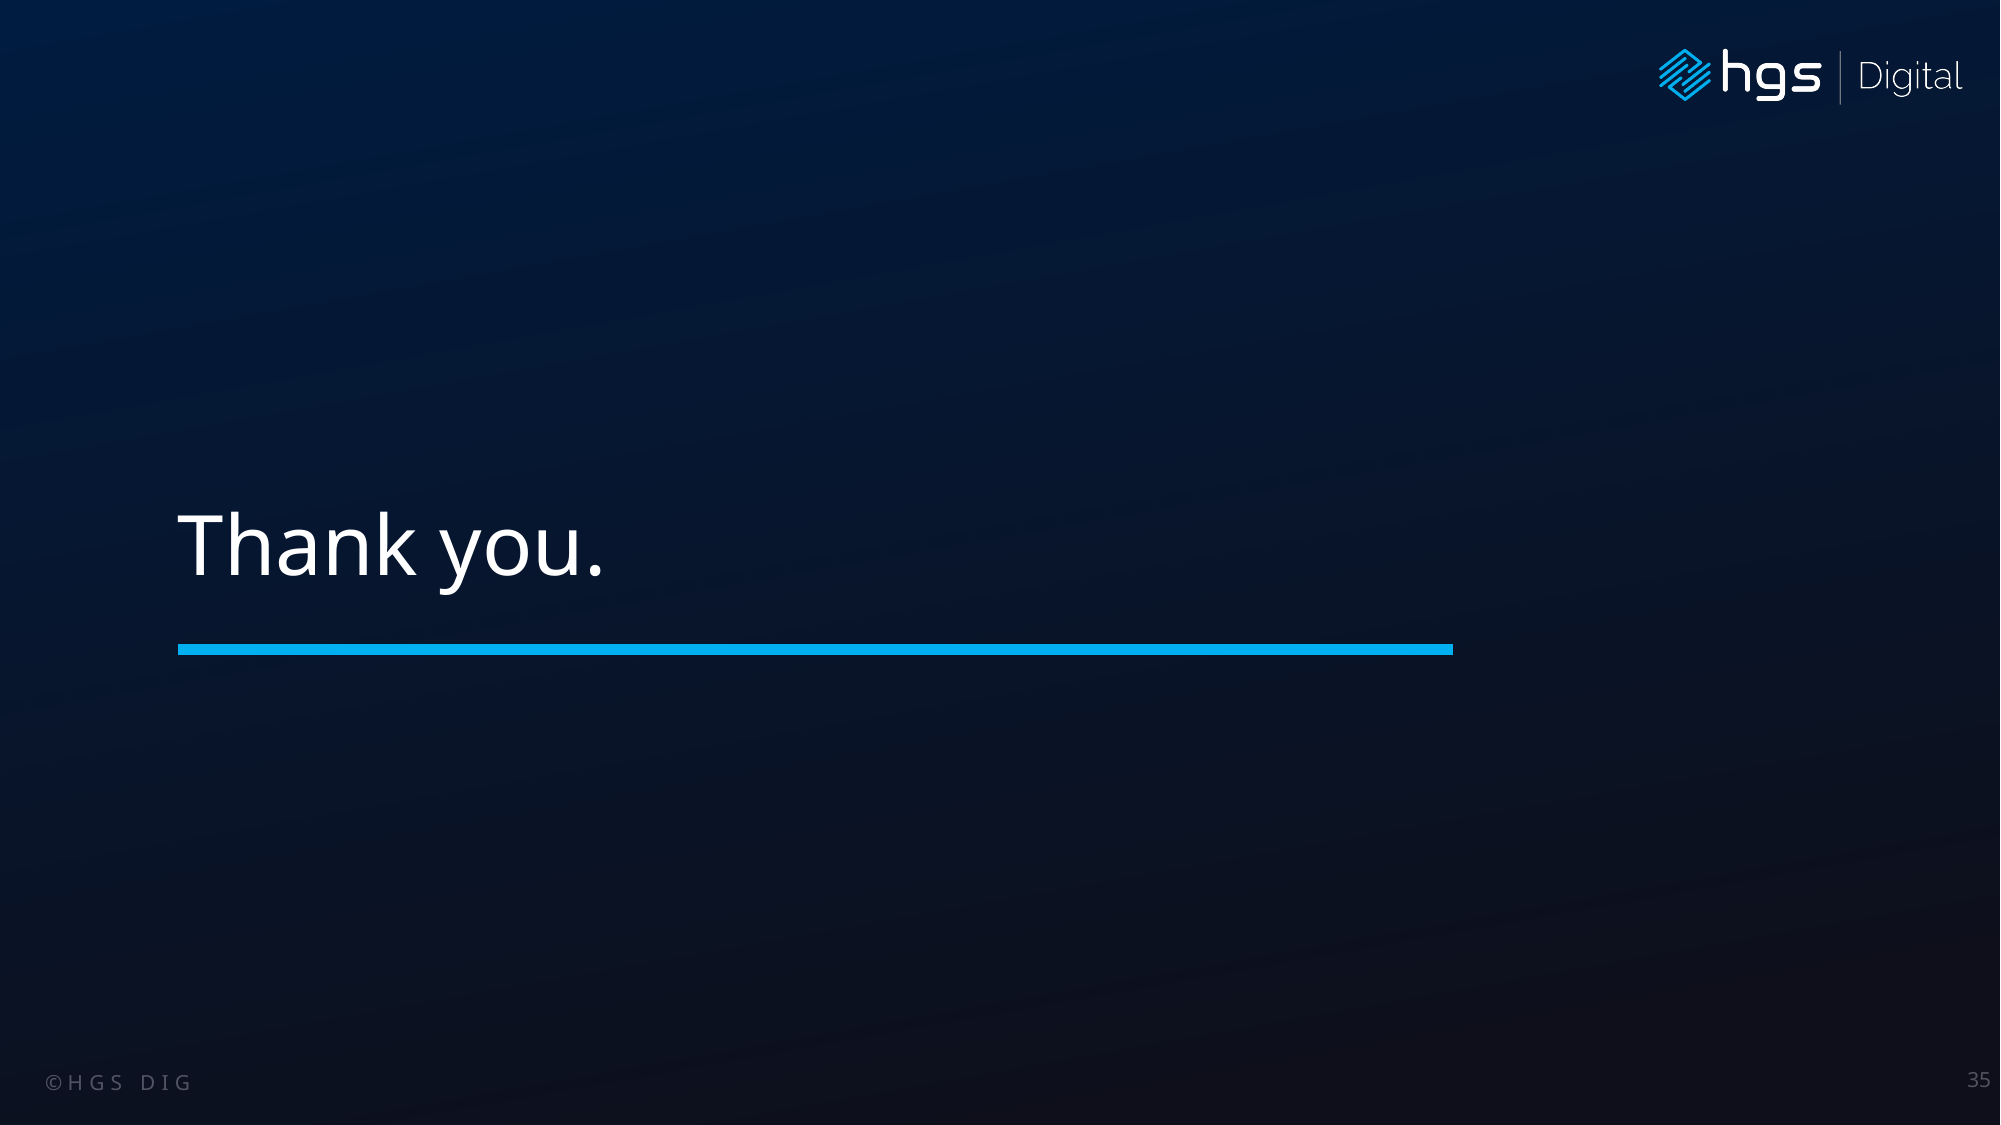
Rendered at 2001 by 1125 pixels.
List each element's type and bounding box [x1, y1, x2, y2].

picture [1659, 41, 1985, 120]
picture [1675, 82, 1686, 93]
picture [1680, 70, 1691, 80]
picture [1685, 56, 1695, 67]
